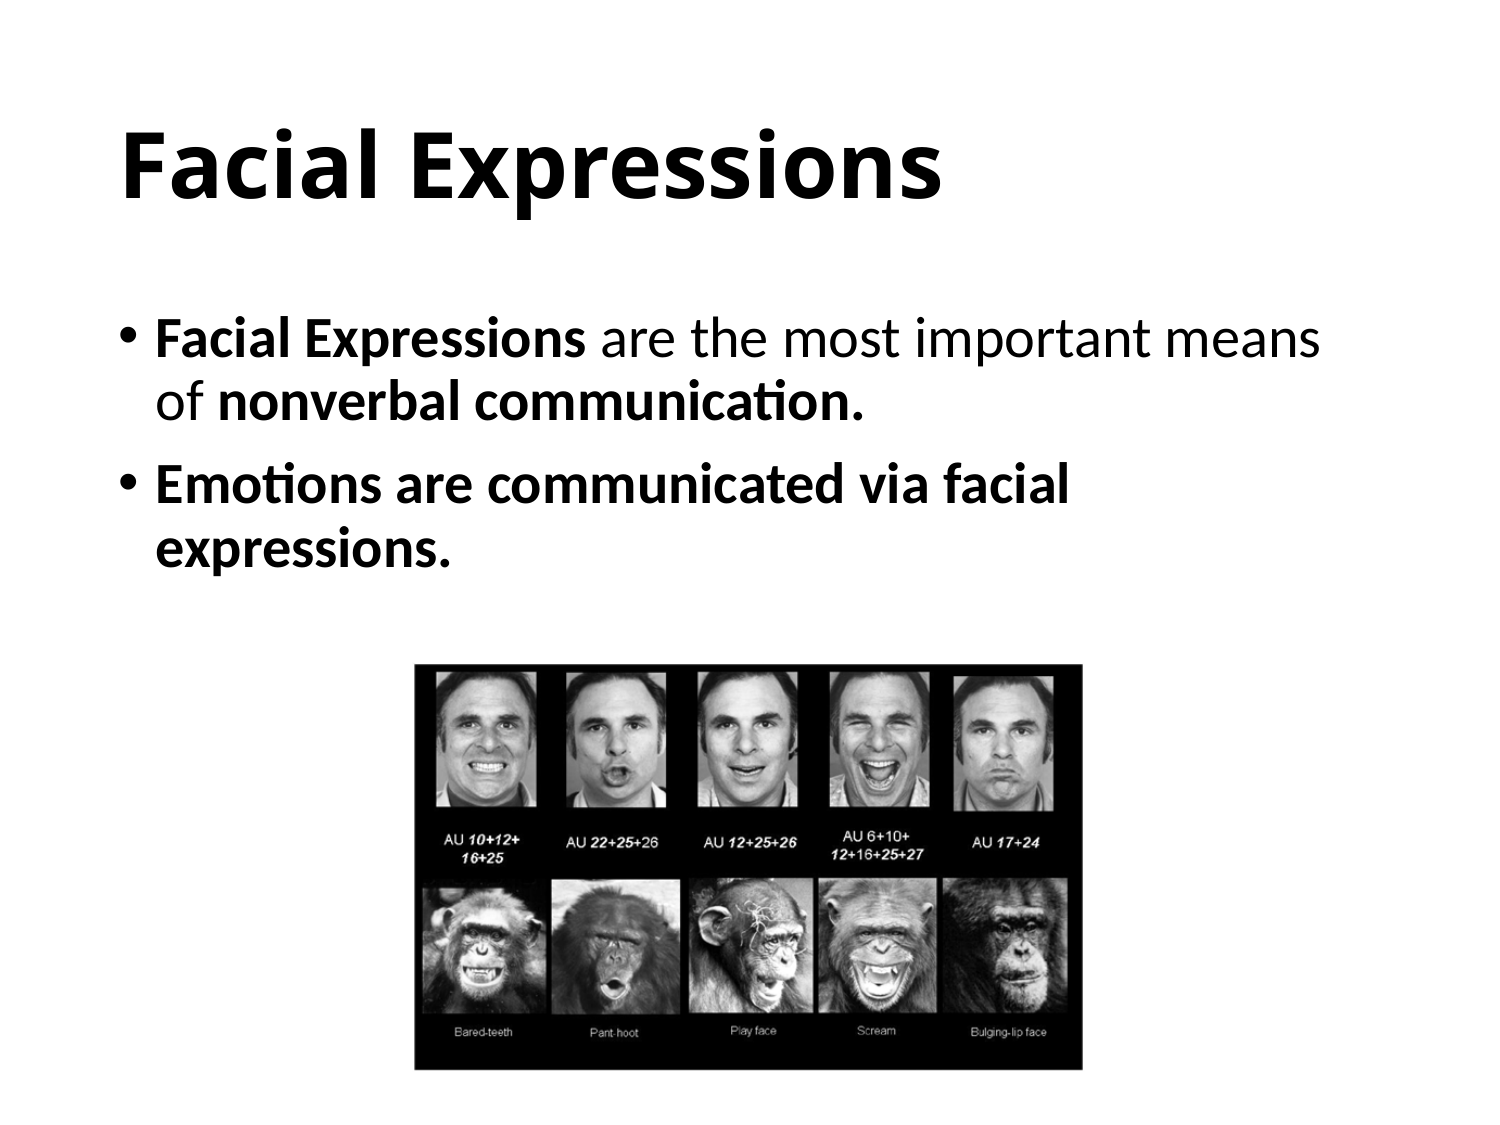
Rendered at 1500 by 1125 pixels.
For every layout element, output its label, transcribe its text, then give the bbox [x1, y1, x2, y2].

title Facial Expressions [103, 59, 1397, 278]
list Facial Expressions are the most important means of nonverbal communication. Emotions are communicated via facial expressions. [103, 299, 1397, 1014]
picture [412, 662, 1085, 1073]
